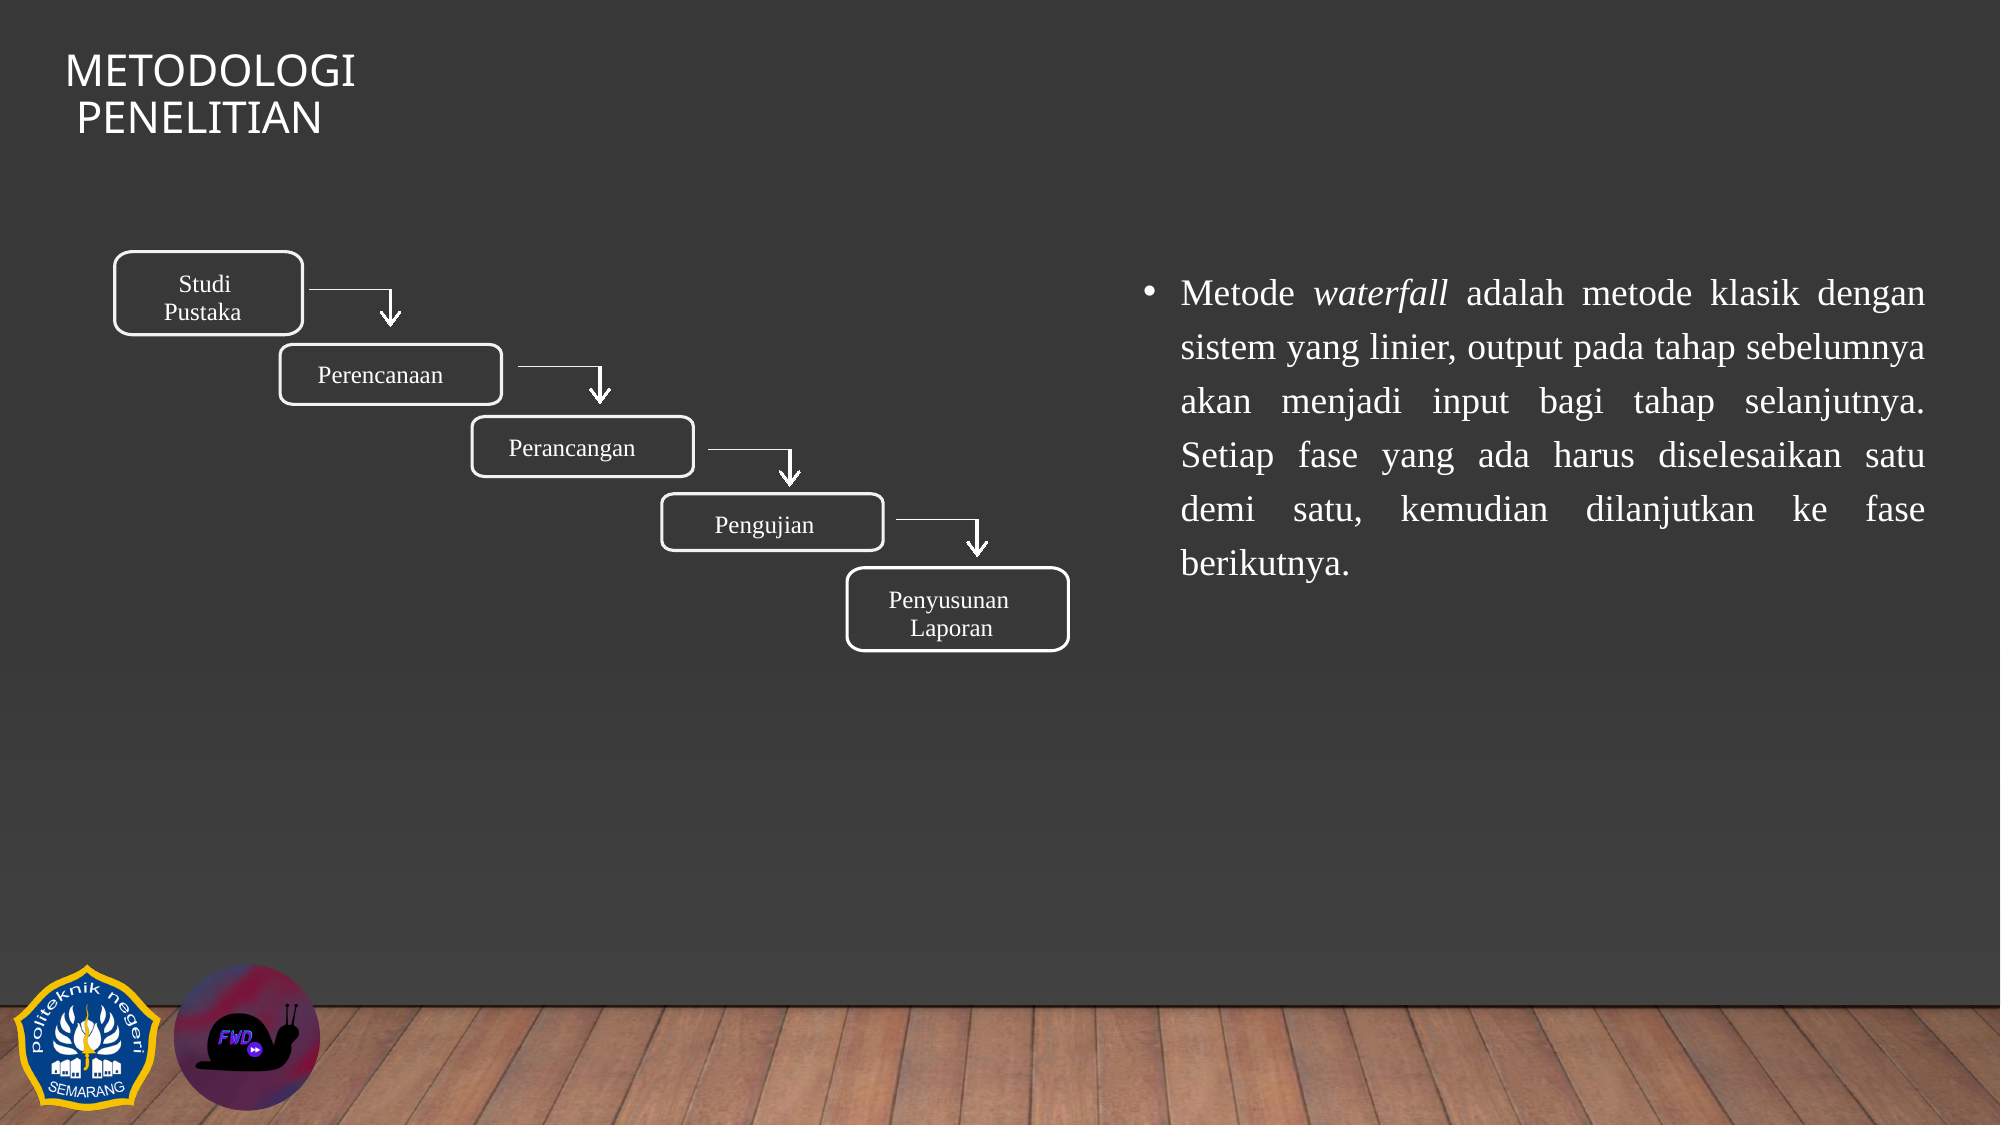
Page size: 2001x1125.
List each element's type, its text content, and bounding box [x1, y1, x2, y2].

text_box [13, 964, 321, 1111]
picture [0, 1005, 2000, 1125]
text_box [83, 251, 1085, 707]
list Metode waterfall adalah metode klasik dengan sistem yang linier, output pada tahap sebelumnya akan menjadi input bagi tahap selanjutnya. Setiap fase yang ada harus diselesaikan satu demi satu, kemudian dilanjutkan ke fase berikutnya. [1128, 251, 1942, 673]
title METODOLOGI PENELITIAN [49, 40, 661, 152]
